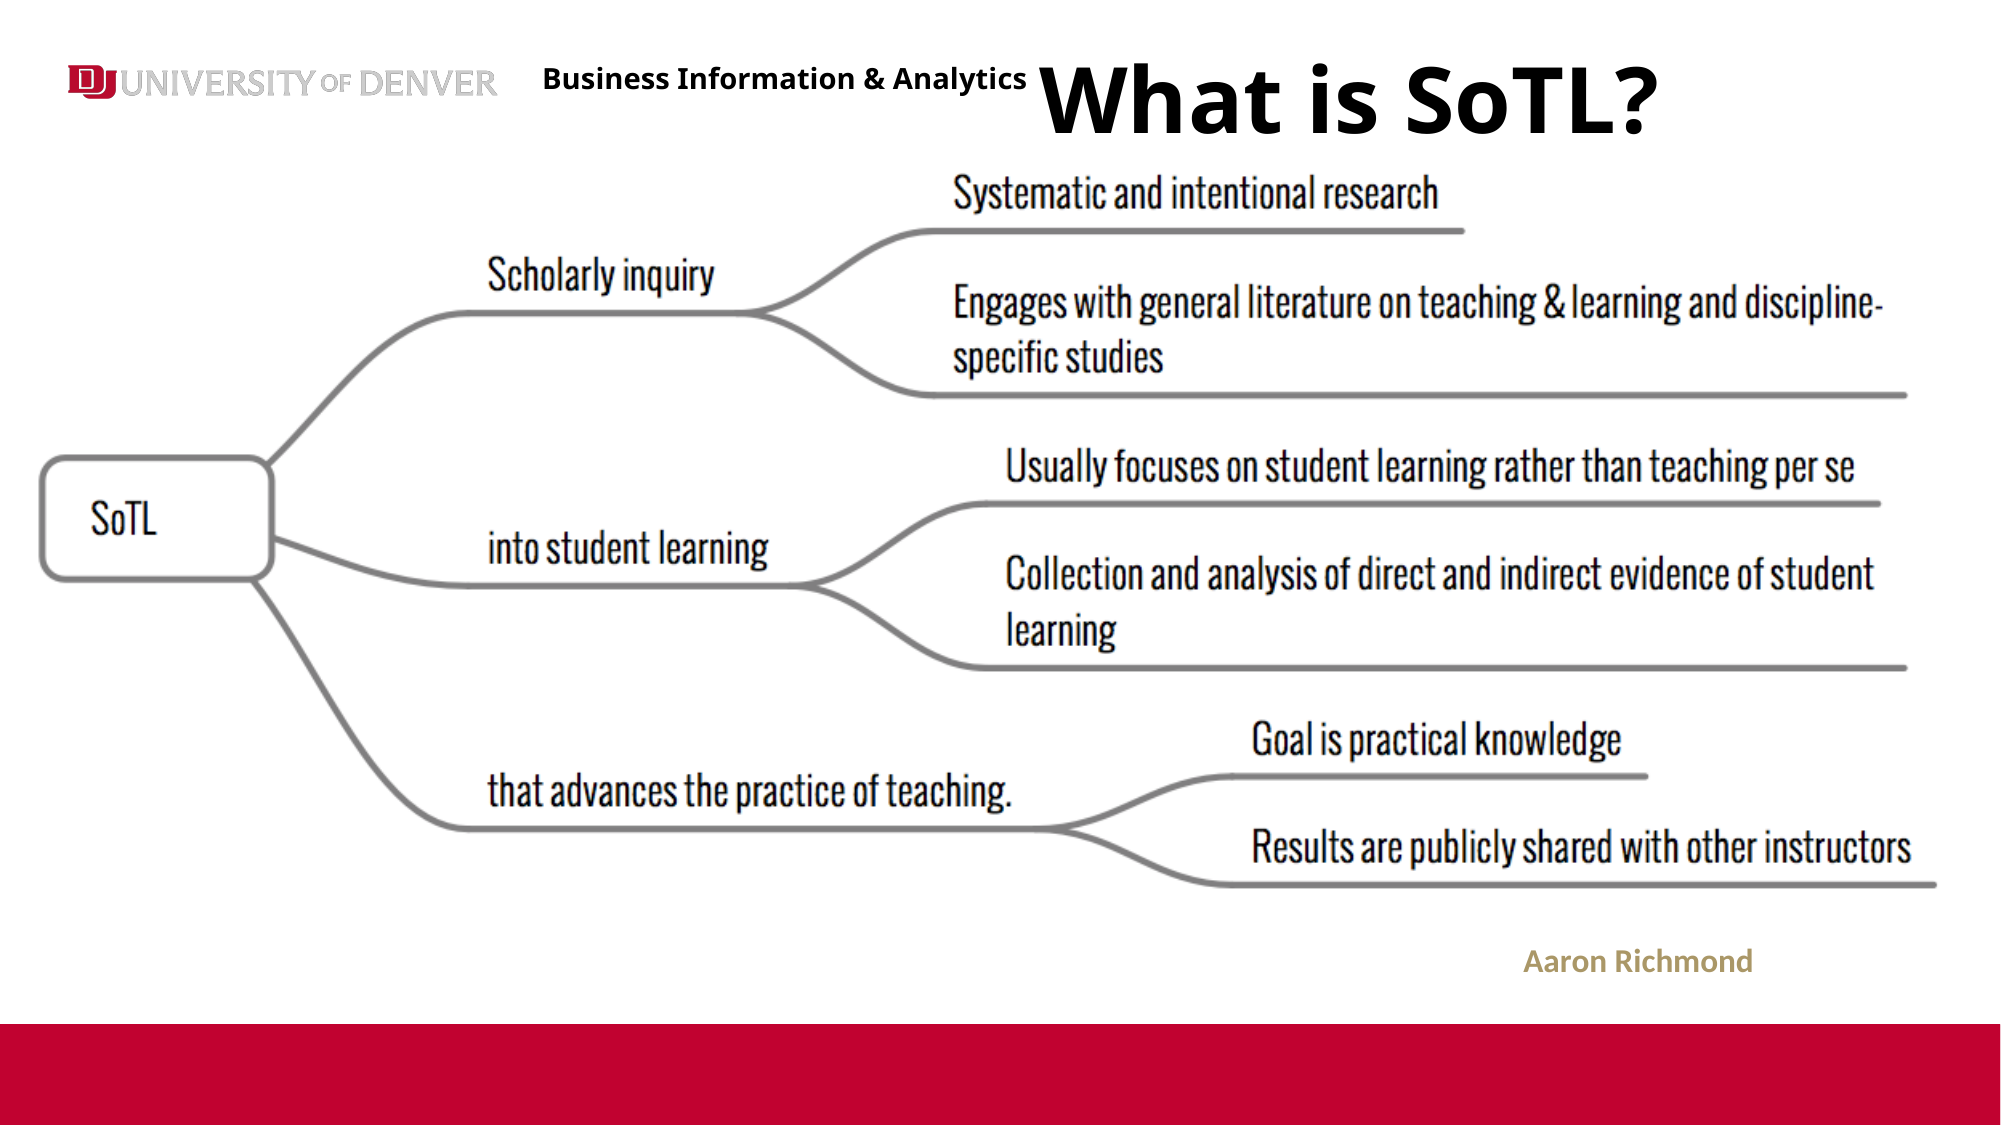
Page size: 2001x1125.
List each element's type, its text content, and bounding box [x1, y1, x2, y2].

picture [68, 65, 116, 99]
picture [18, 143, 1950, 924]
title What is SoTL? [1024, 29, 1932, 143]
text_box Aaron Richmond [1503, 919, 2000, 1070]
